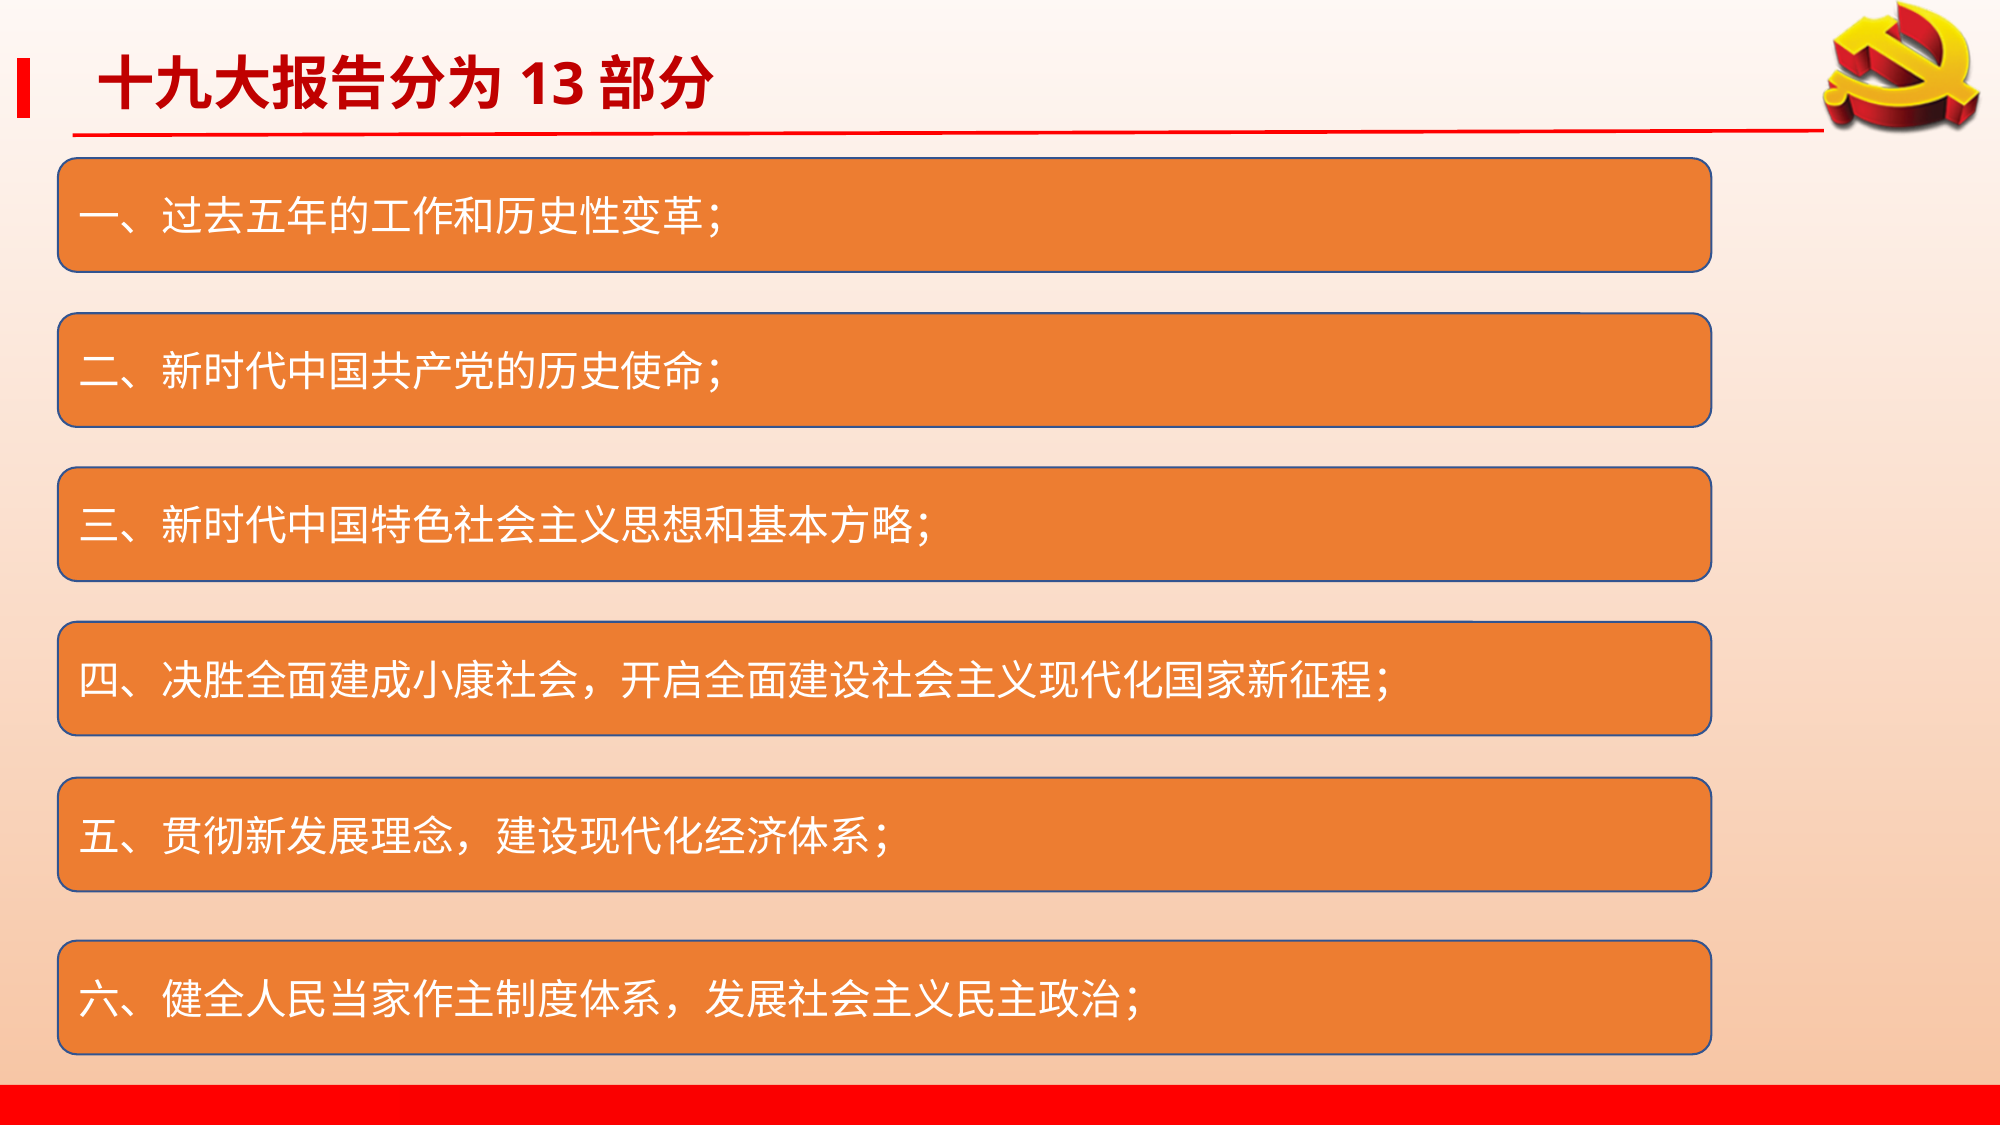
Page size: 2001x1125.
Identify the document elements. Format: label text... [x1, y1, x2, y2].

text_box 六、健全人民当家作主制度体系，发展社会主义民主政治； [56, 939, 1713, 1056]
text_box 一、过去五年的工作和历史性变革； [56, 157, 1713, 273]
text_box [72, 130, 1817, 136]
text_box 二、新时代中国共产党的历史使命； [56, 312, 1713, 428]
text_box 三、新时代中国特色社会主义思想和基本方略； [56, 466, 1713, 583]
picture [1817, 0, 2000, 136]
text_box 十九大报告分为13部分 [38, 46, 774, 117]
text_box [0, 1084, 2000, 1125]
text_box 五、贯彻新发展理念，建设现代化经济体系； [56, 776, 1713, 893]
text_box [17, 58, 30, 118]
text_box 四、决胜全面建成小康社会，开启全面建设社会主义现代化国家新征程； [56, 620, 1713, 737]
